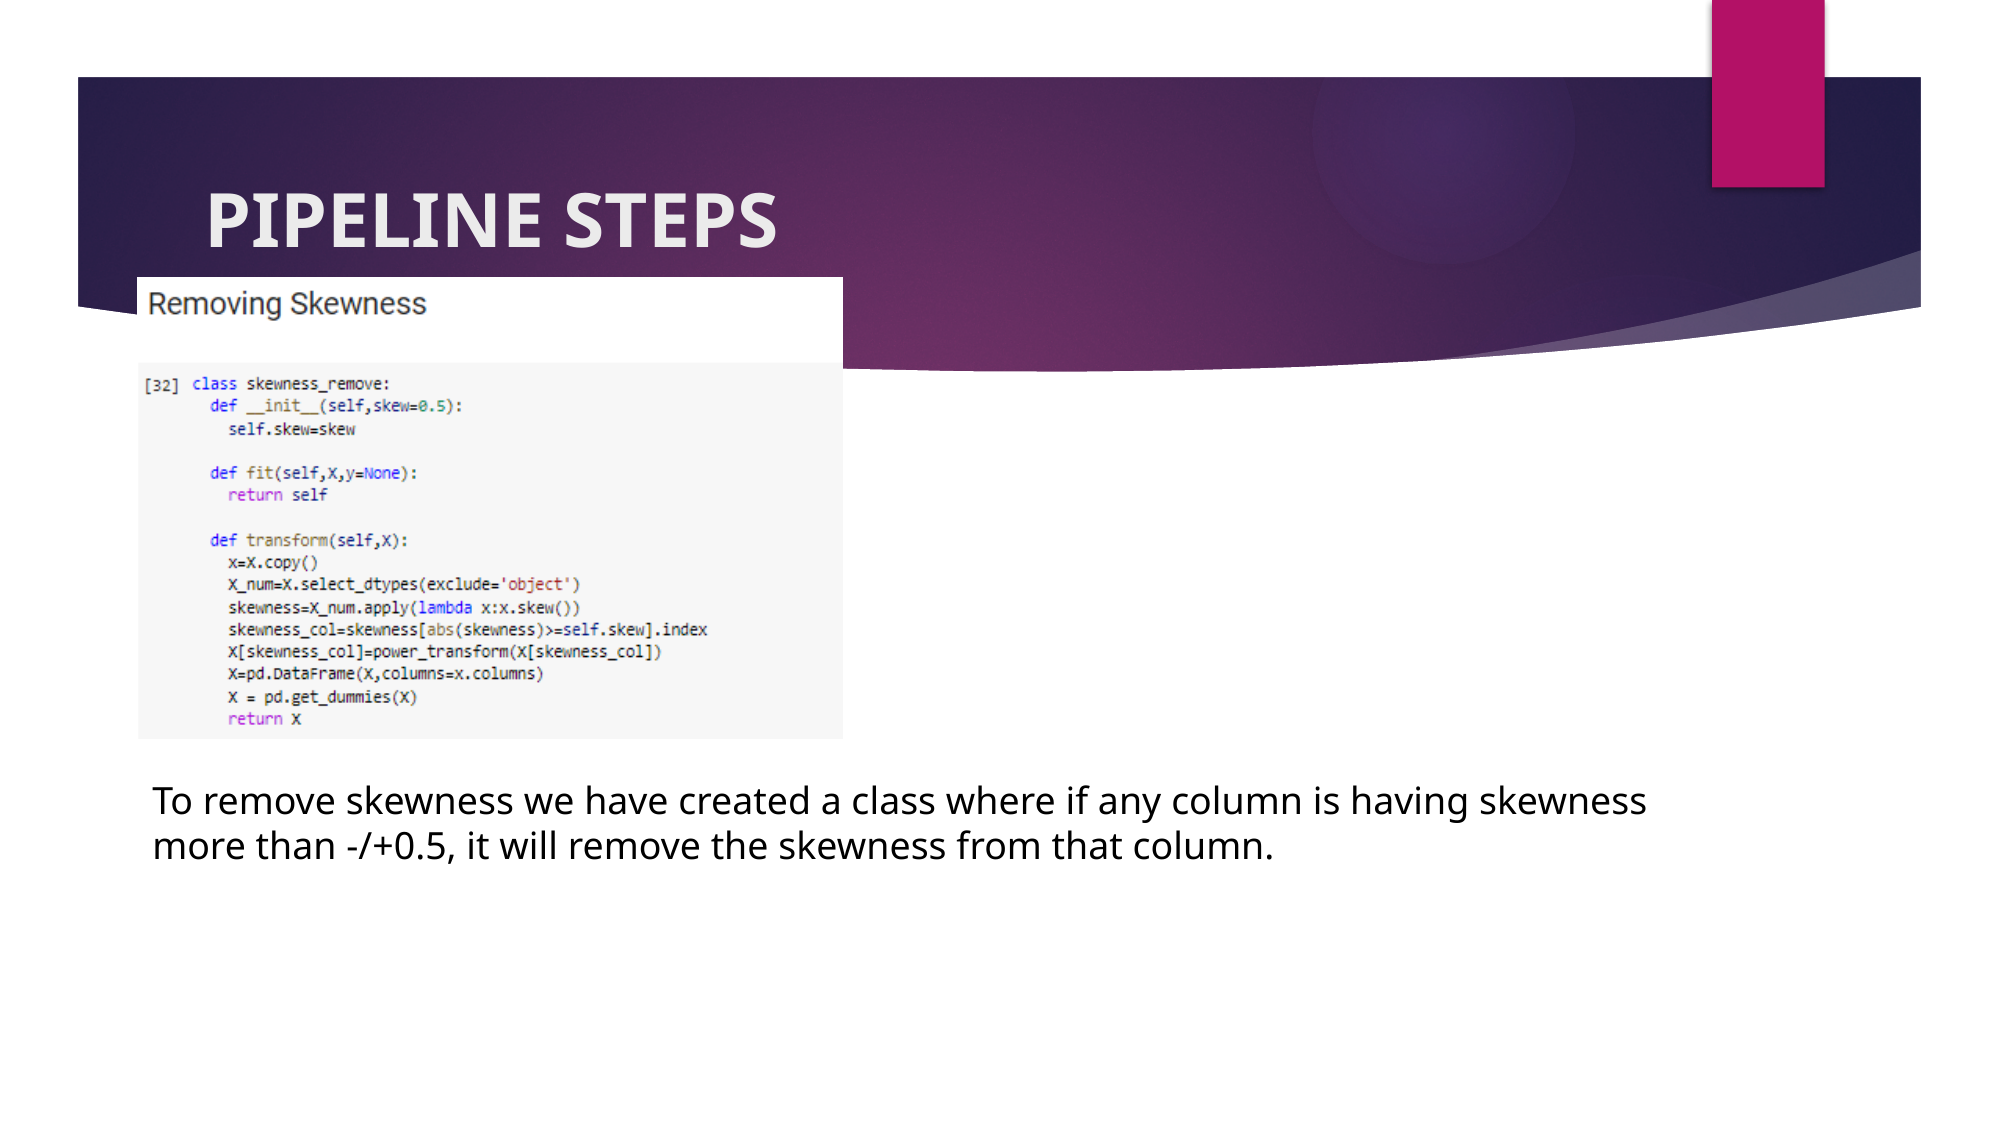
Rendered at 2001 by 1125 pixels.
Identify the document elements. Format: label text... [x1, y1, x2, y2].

title PIPELINE STEPS [189, 159, 1627, 276]
text_box To remove skewness we have created a class where if any column is having skewness more than -/+0.5, it will remove the skewness from that column. [137, 769, 1687, 875]
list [137, 276, 843, 739]
